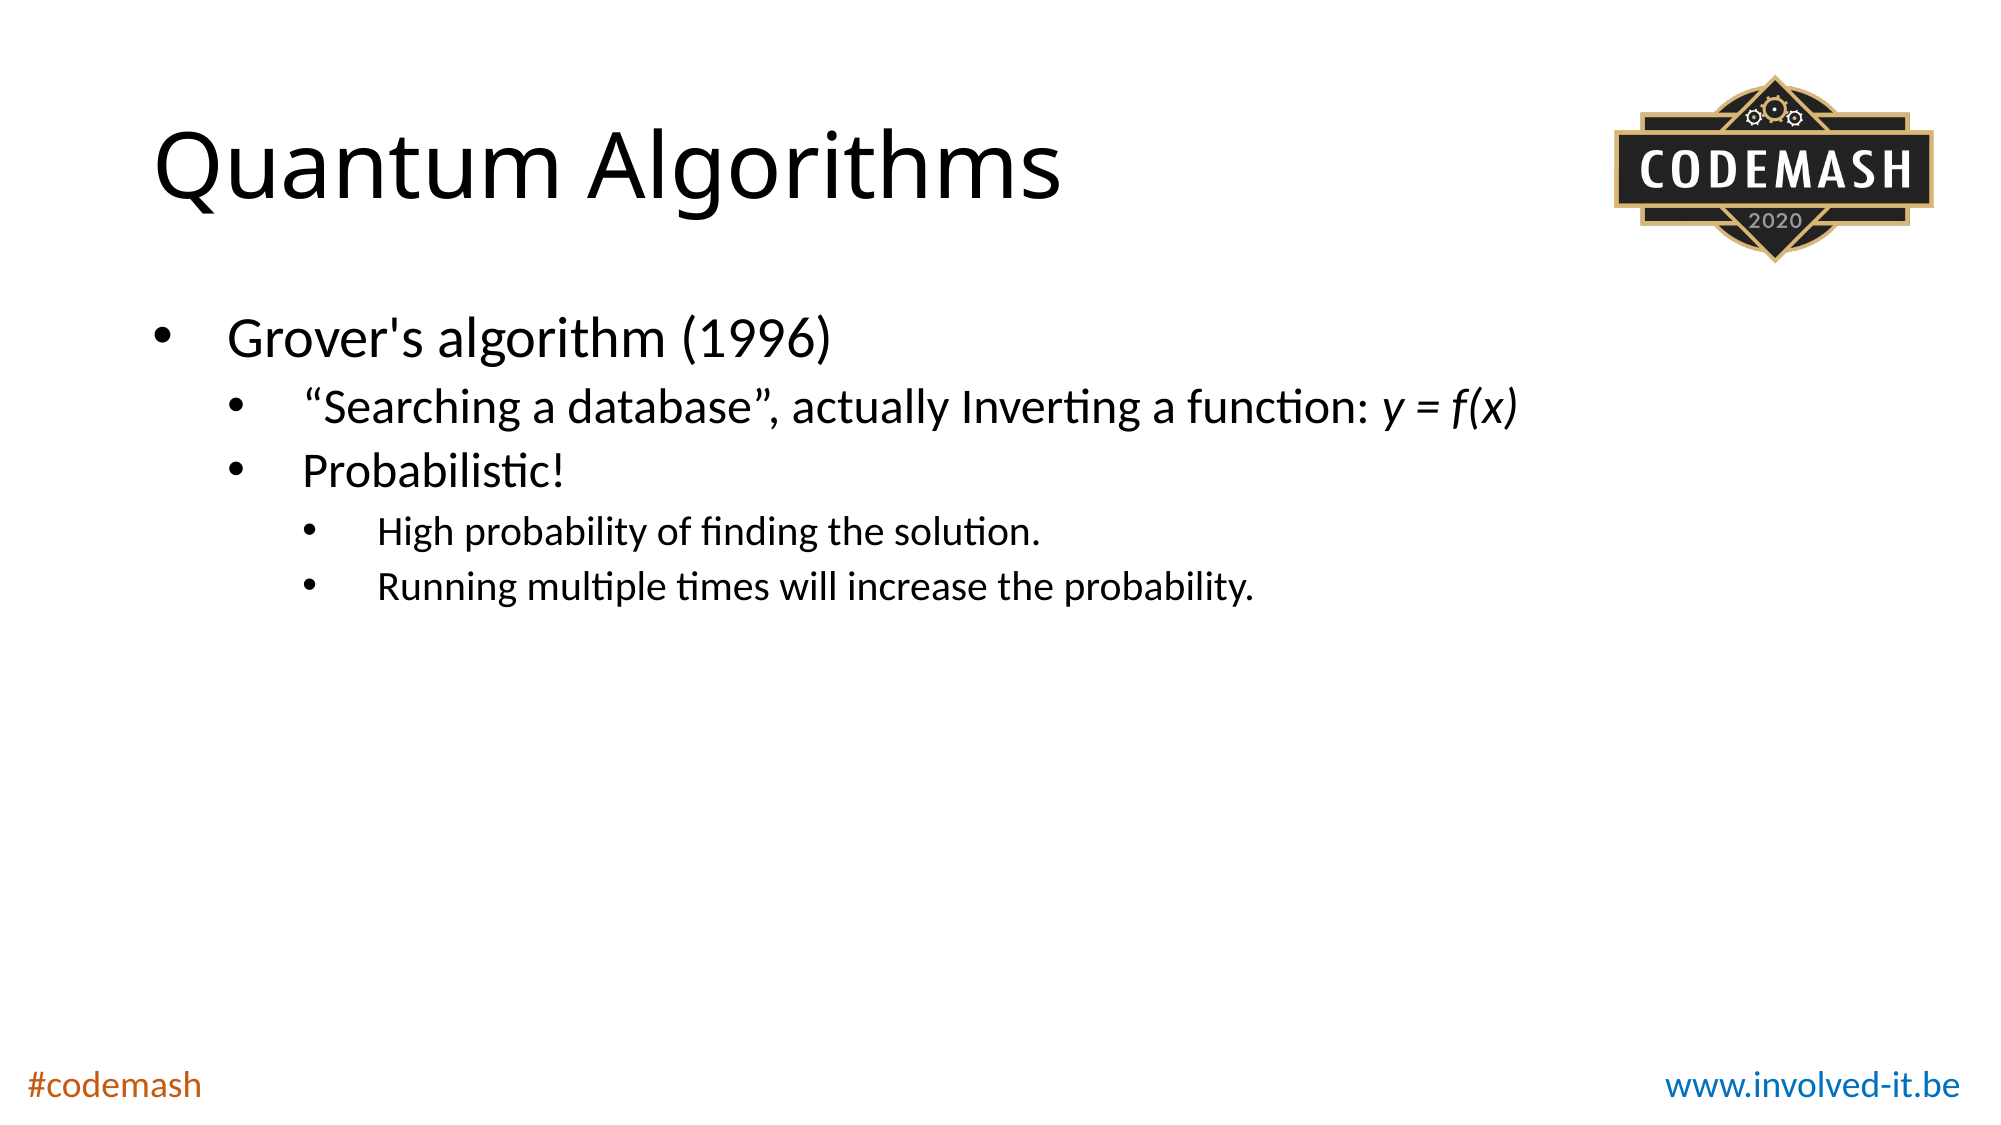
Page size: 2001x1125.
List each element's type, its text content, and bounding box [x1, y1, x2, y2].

picture [1538, 73, 2001, 264]
list Grover's algorithm (1996) “Searching a database”, actually Inverting a function: y = f(x) Probabilistic! High probability of finding the solution. Running multiple times will increase the probability. [137, 299, 1899, 1014]
title Quantum Algorithms [137, 59, 1538, 278]
